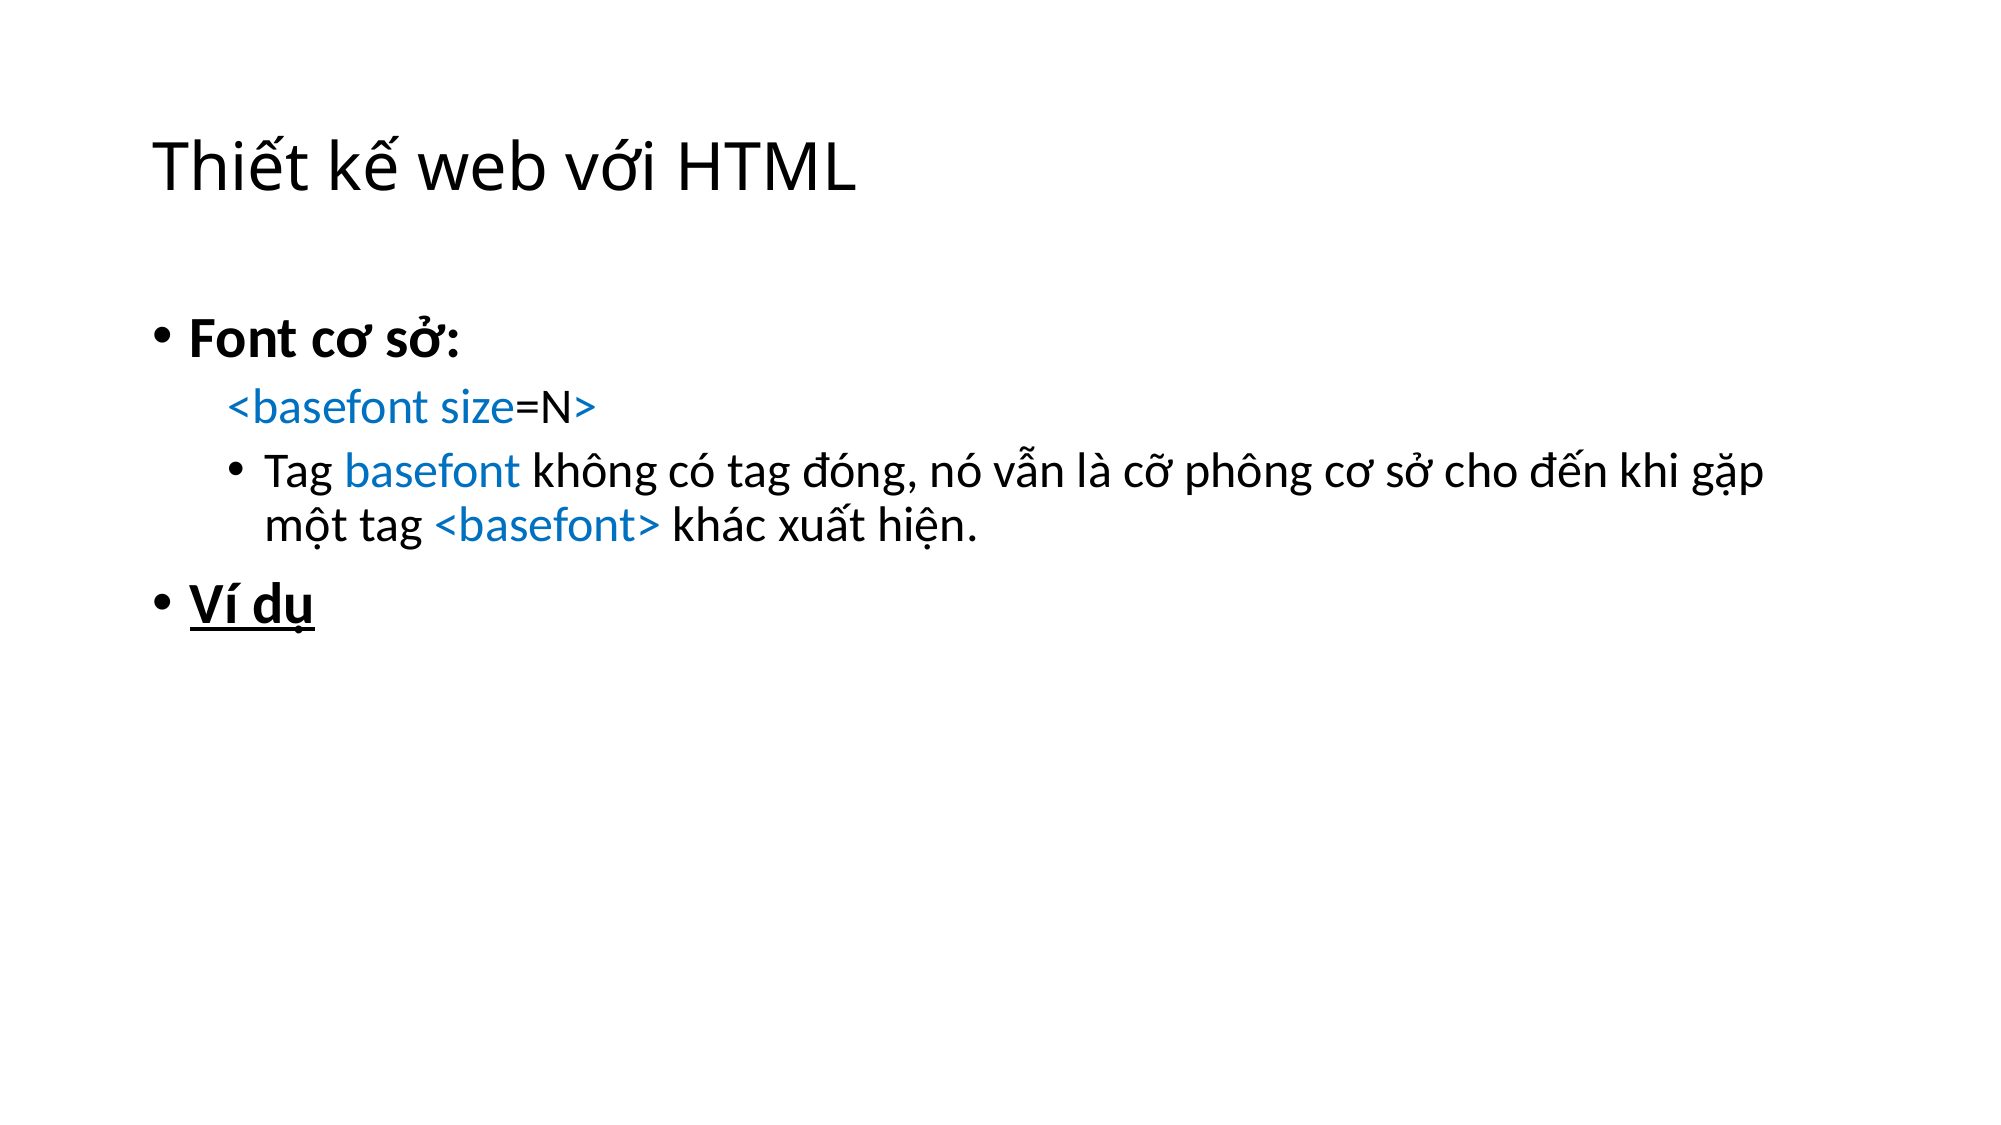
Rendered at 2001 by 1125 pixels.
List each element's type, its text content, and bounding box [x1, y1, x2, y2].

list Font cơ sở: <basefont size=N> Tag basefont không có tag đóng, nó vẫn là cỡ phông cơ sở cho đến khi gặp một tag <basefont> khác xuất hiện. Ví dụ [137, 299, 1863, 1014]
title Thiết kế web với HTML [137, 59, 1863, 278]
